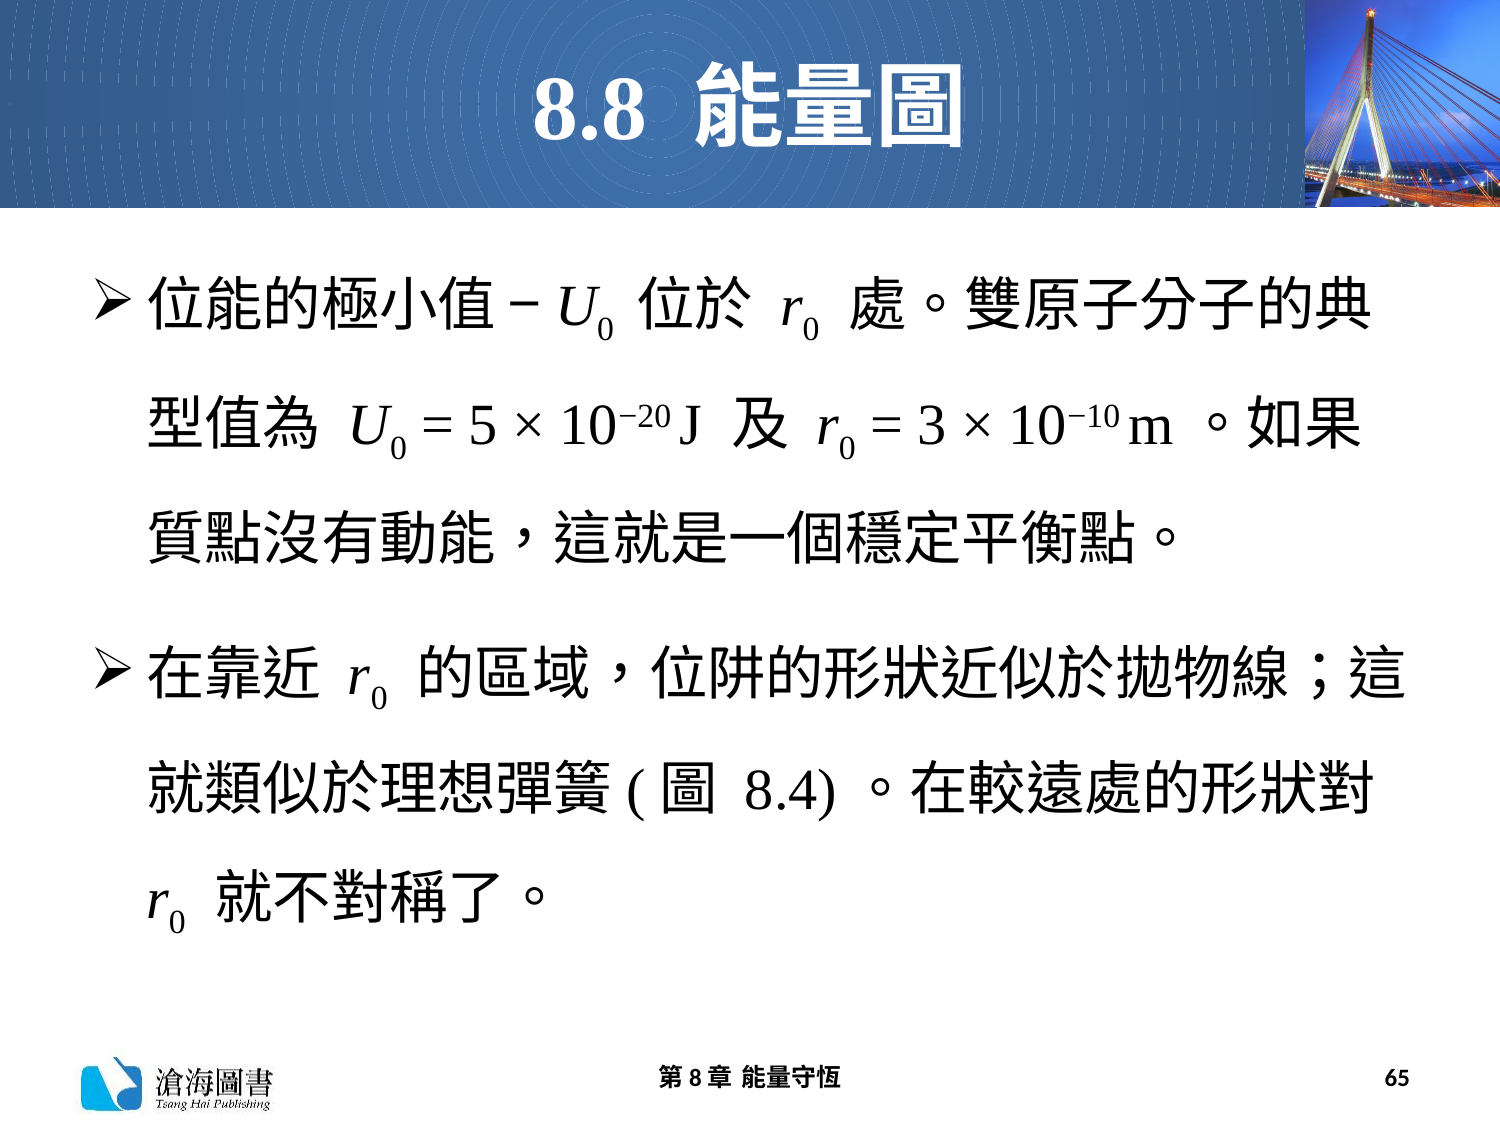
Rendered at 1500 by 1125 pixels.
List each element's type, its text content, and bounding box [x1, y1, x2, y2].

picture [1305, 0, 1500, 207]
slide_number 65 [1074, 1046, 1425, 1107]
title 8.8 能量圖 [75, 21, 1425, 185]
footer 第8章 能量守恆 [512, 1046, 988, 1107]
picture [75, 1049, 274, 1118]
list 位能的極小值 −U0 位於 r0 處。雙原子分子的典型值為 U0 = 5 × 10−20 J 及 r0 = 3 × 10−10 m。如果質點沒有動能，這就是一個穩定平衡點。 在靠近 r0 的區域，位阱的形狀近似於拋物線；這就類似於理想彈簧(圖 8.4)。在較遠處的形狀對 r0 就不對稱了。 [75, 219, 1425, 1043]
